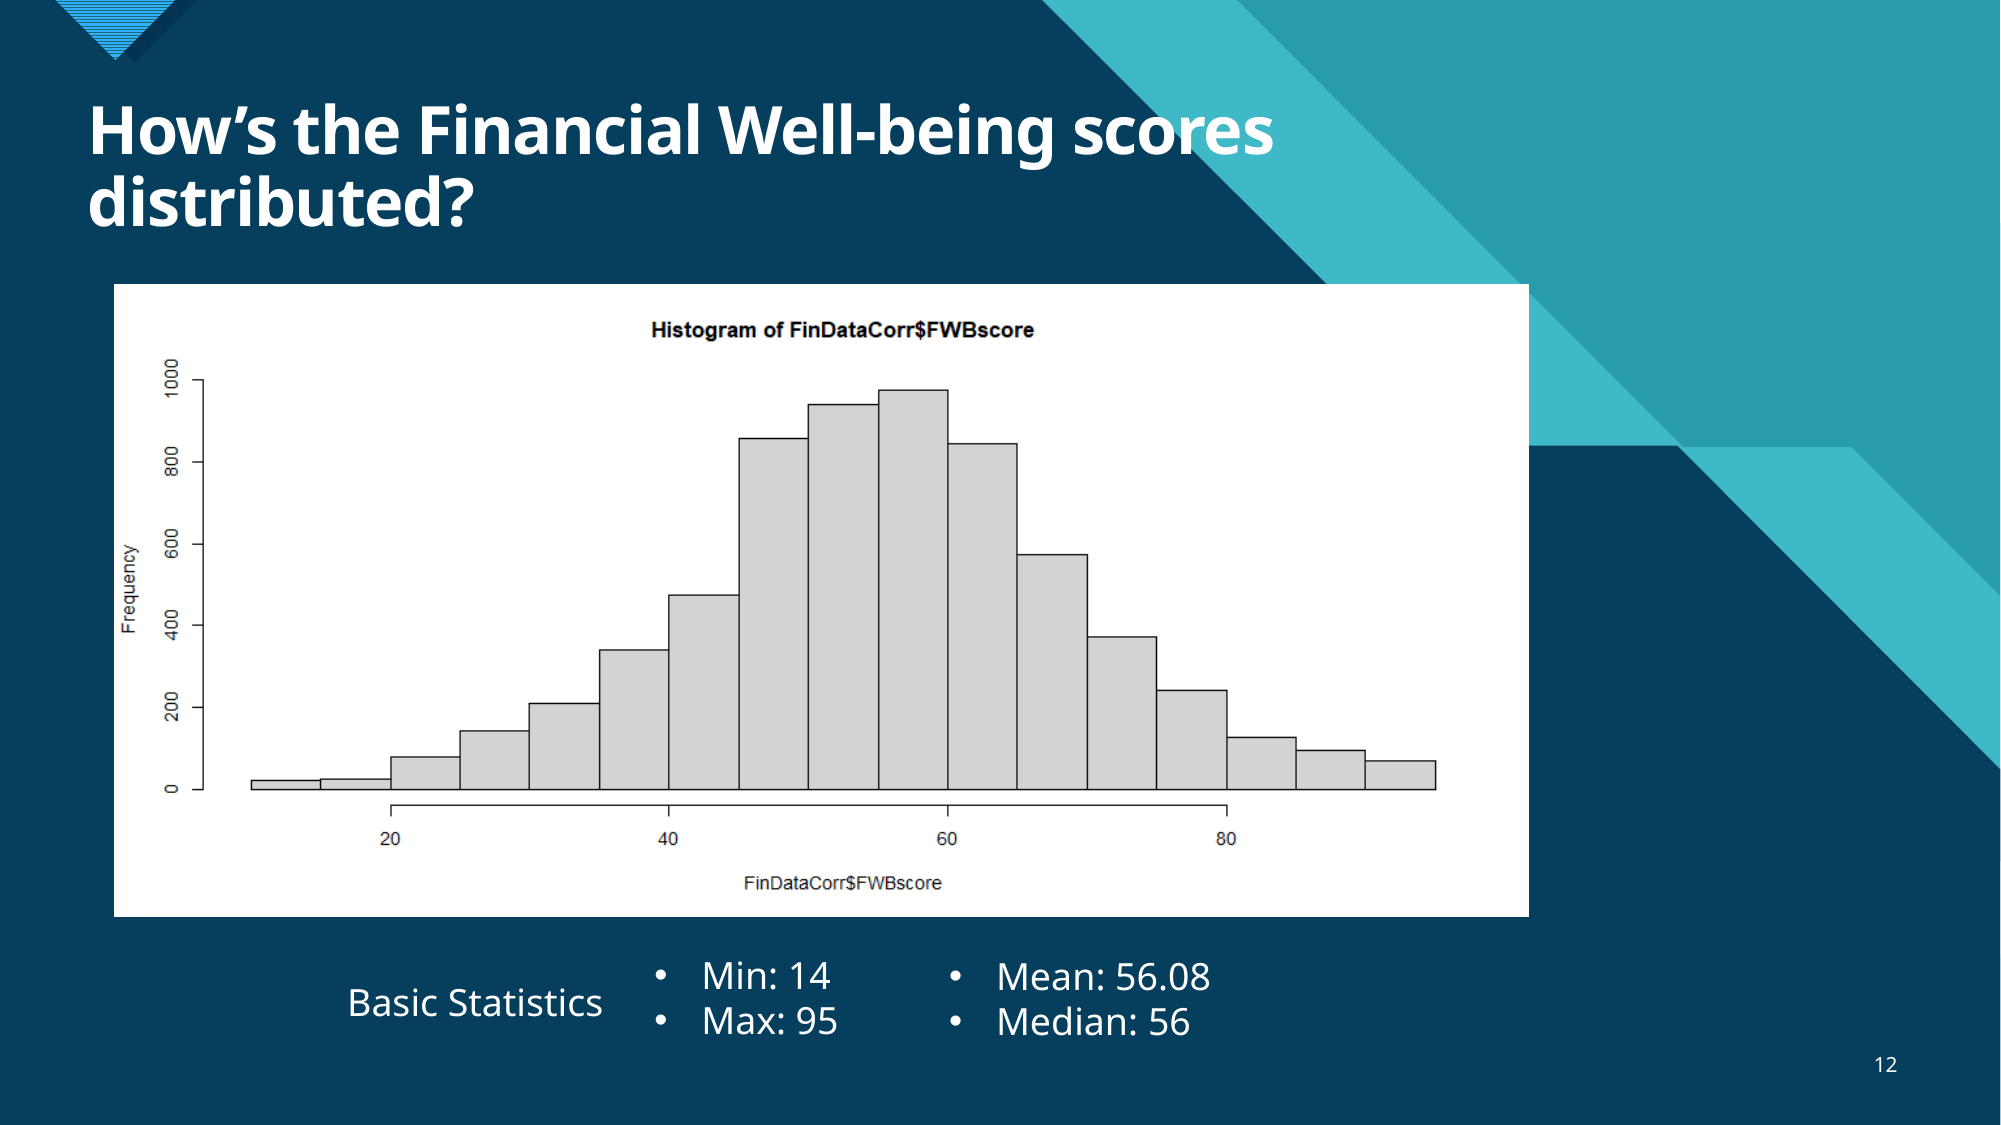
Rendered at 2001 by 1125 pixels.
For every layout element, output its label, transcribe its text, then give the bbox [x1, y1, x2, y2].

text_box Min: 14 Max: 95 [639, 944, 892, 1094]
text_box Mean: 56.08 Median: 56 [934, 945, 1283, 1096]
title How’s the Financial Well-being scores distributed? [72, 89, 1913, 250]
picture [115, 283, 1529, 916]
slide_number 12 [1845, 1035, 1913, 1096]
text_box Basic Statistics [161, 972, 619, 1032]
